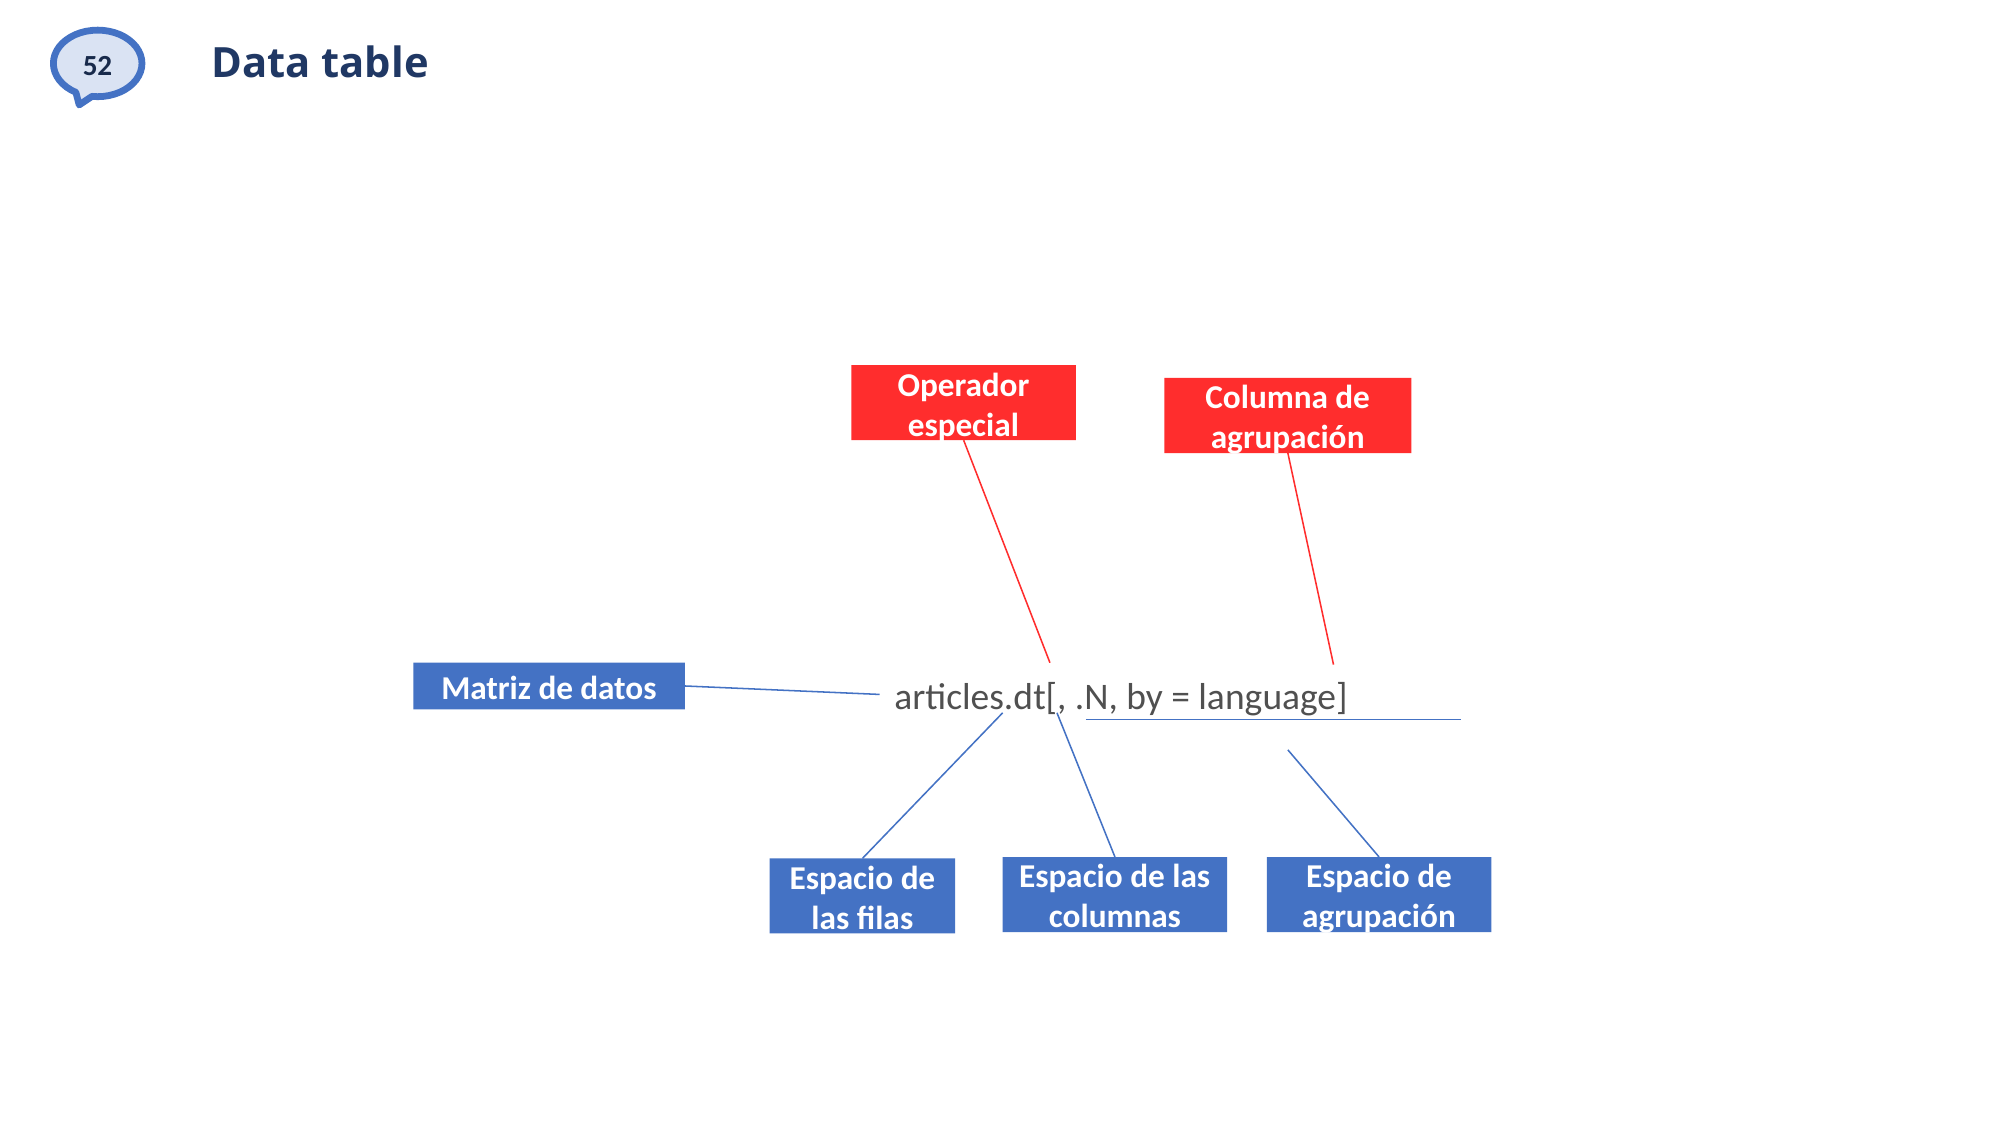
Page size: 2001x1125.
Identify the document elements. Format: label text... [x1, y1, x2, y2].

title Data table [196, 33, 1813, 96]
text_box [684, 685, 877, 696]
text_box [1287, 452, 1334, 665]
text_box Espacio de las columnas [1002, 857, 1228, 933]
text_box articles.dt[, .N, by = language] [879, 664, 1363, 725]
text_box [1287, 749, 1380, 858]
slide_number 52 [35, 25, 160, 102]
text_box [963, 439, 1051, 663]
text_box Espacio de agrupación [1266, 857, 1492, 933]
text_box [862, 712, 1003, 859]
text_box Espacio de las filas [769, 858, 956, 934]
text_box Matriz de datos [413, 662, 685, 710]
text_box Columna de agrupación [1164, 377, 1412, 454]
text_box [1056, 712, 1116, 858]
text_box Operador especial [851, 365, 1076, 441]
